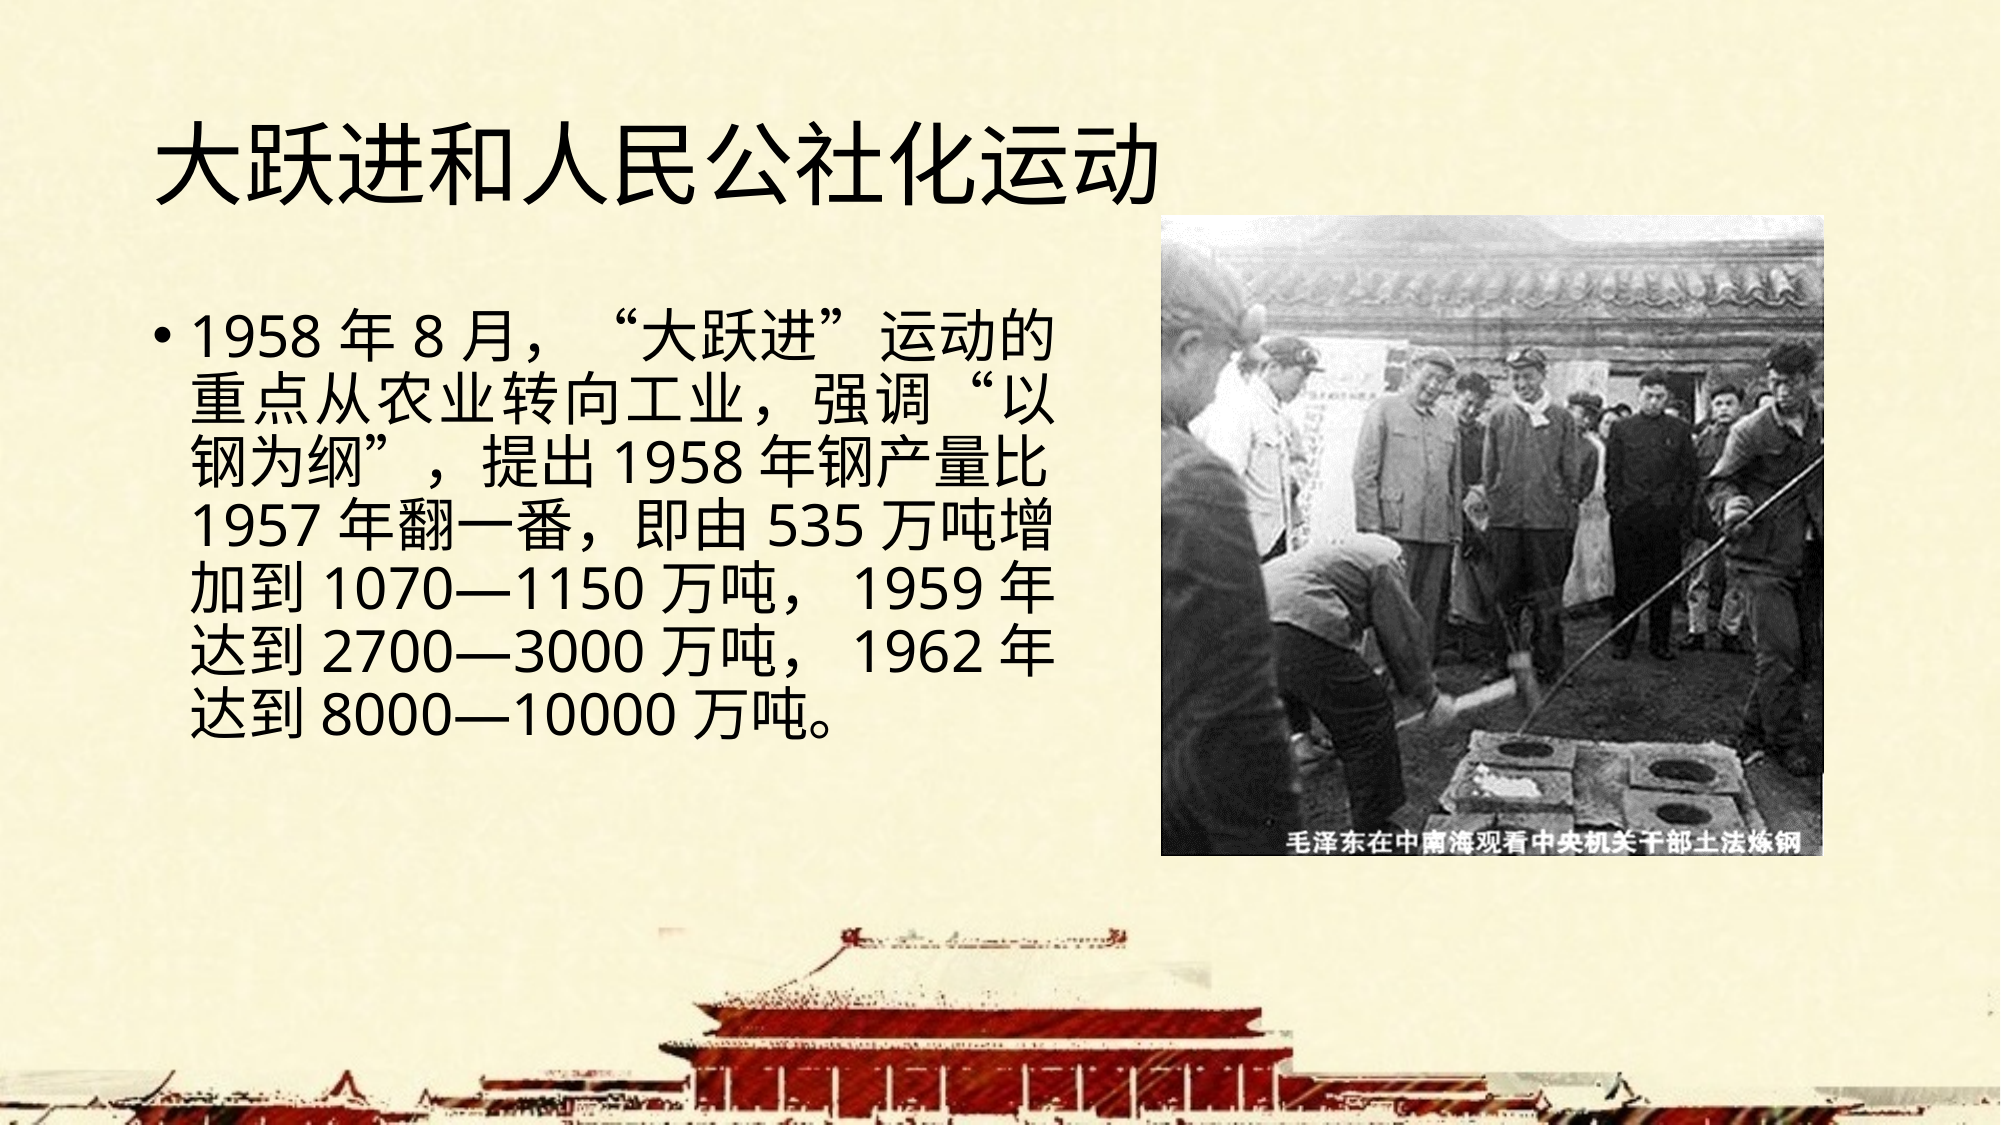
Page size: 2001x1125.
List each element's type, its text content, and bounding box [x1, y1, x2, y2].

list 1958年8月，“大跃进”运动的重点从农业转向工业，强调“以钢为纲”，提出1958年钢产量比1957年翻一番，即由535万吨增加到1070—1150万吨，1959年达到2700—3000万吨，1962年达到8000—10000万吨。 [137, 299, 1073, 1014]
picture [0, 0, 2001, 1125]
title 大跃进和人民公社化运动 [137, 59, 1863, 278]
